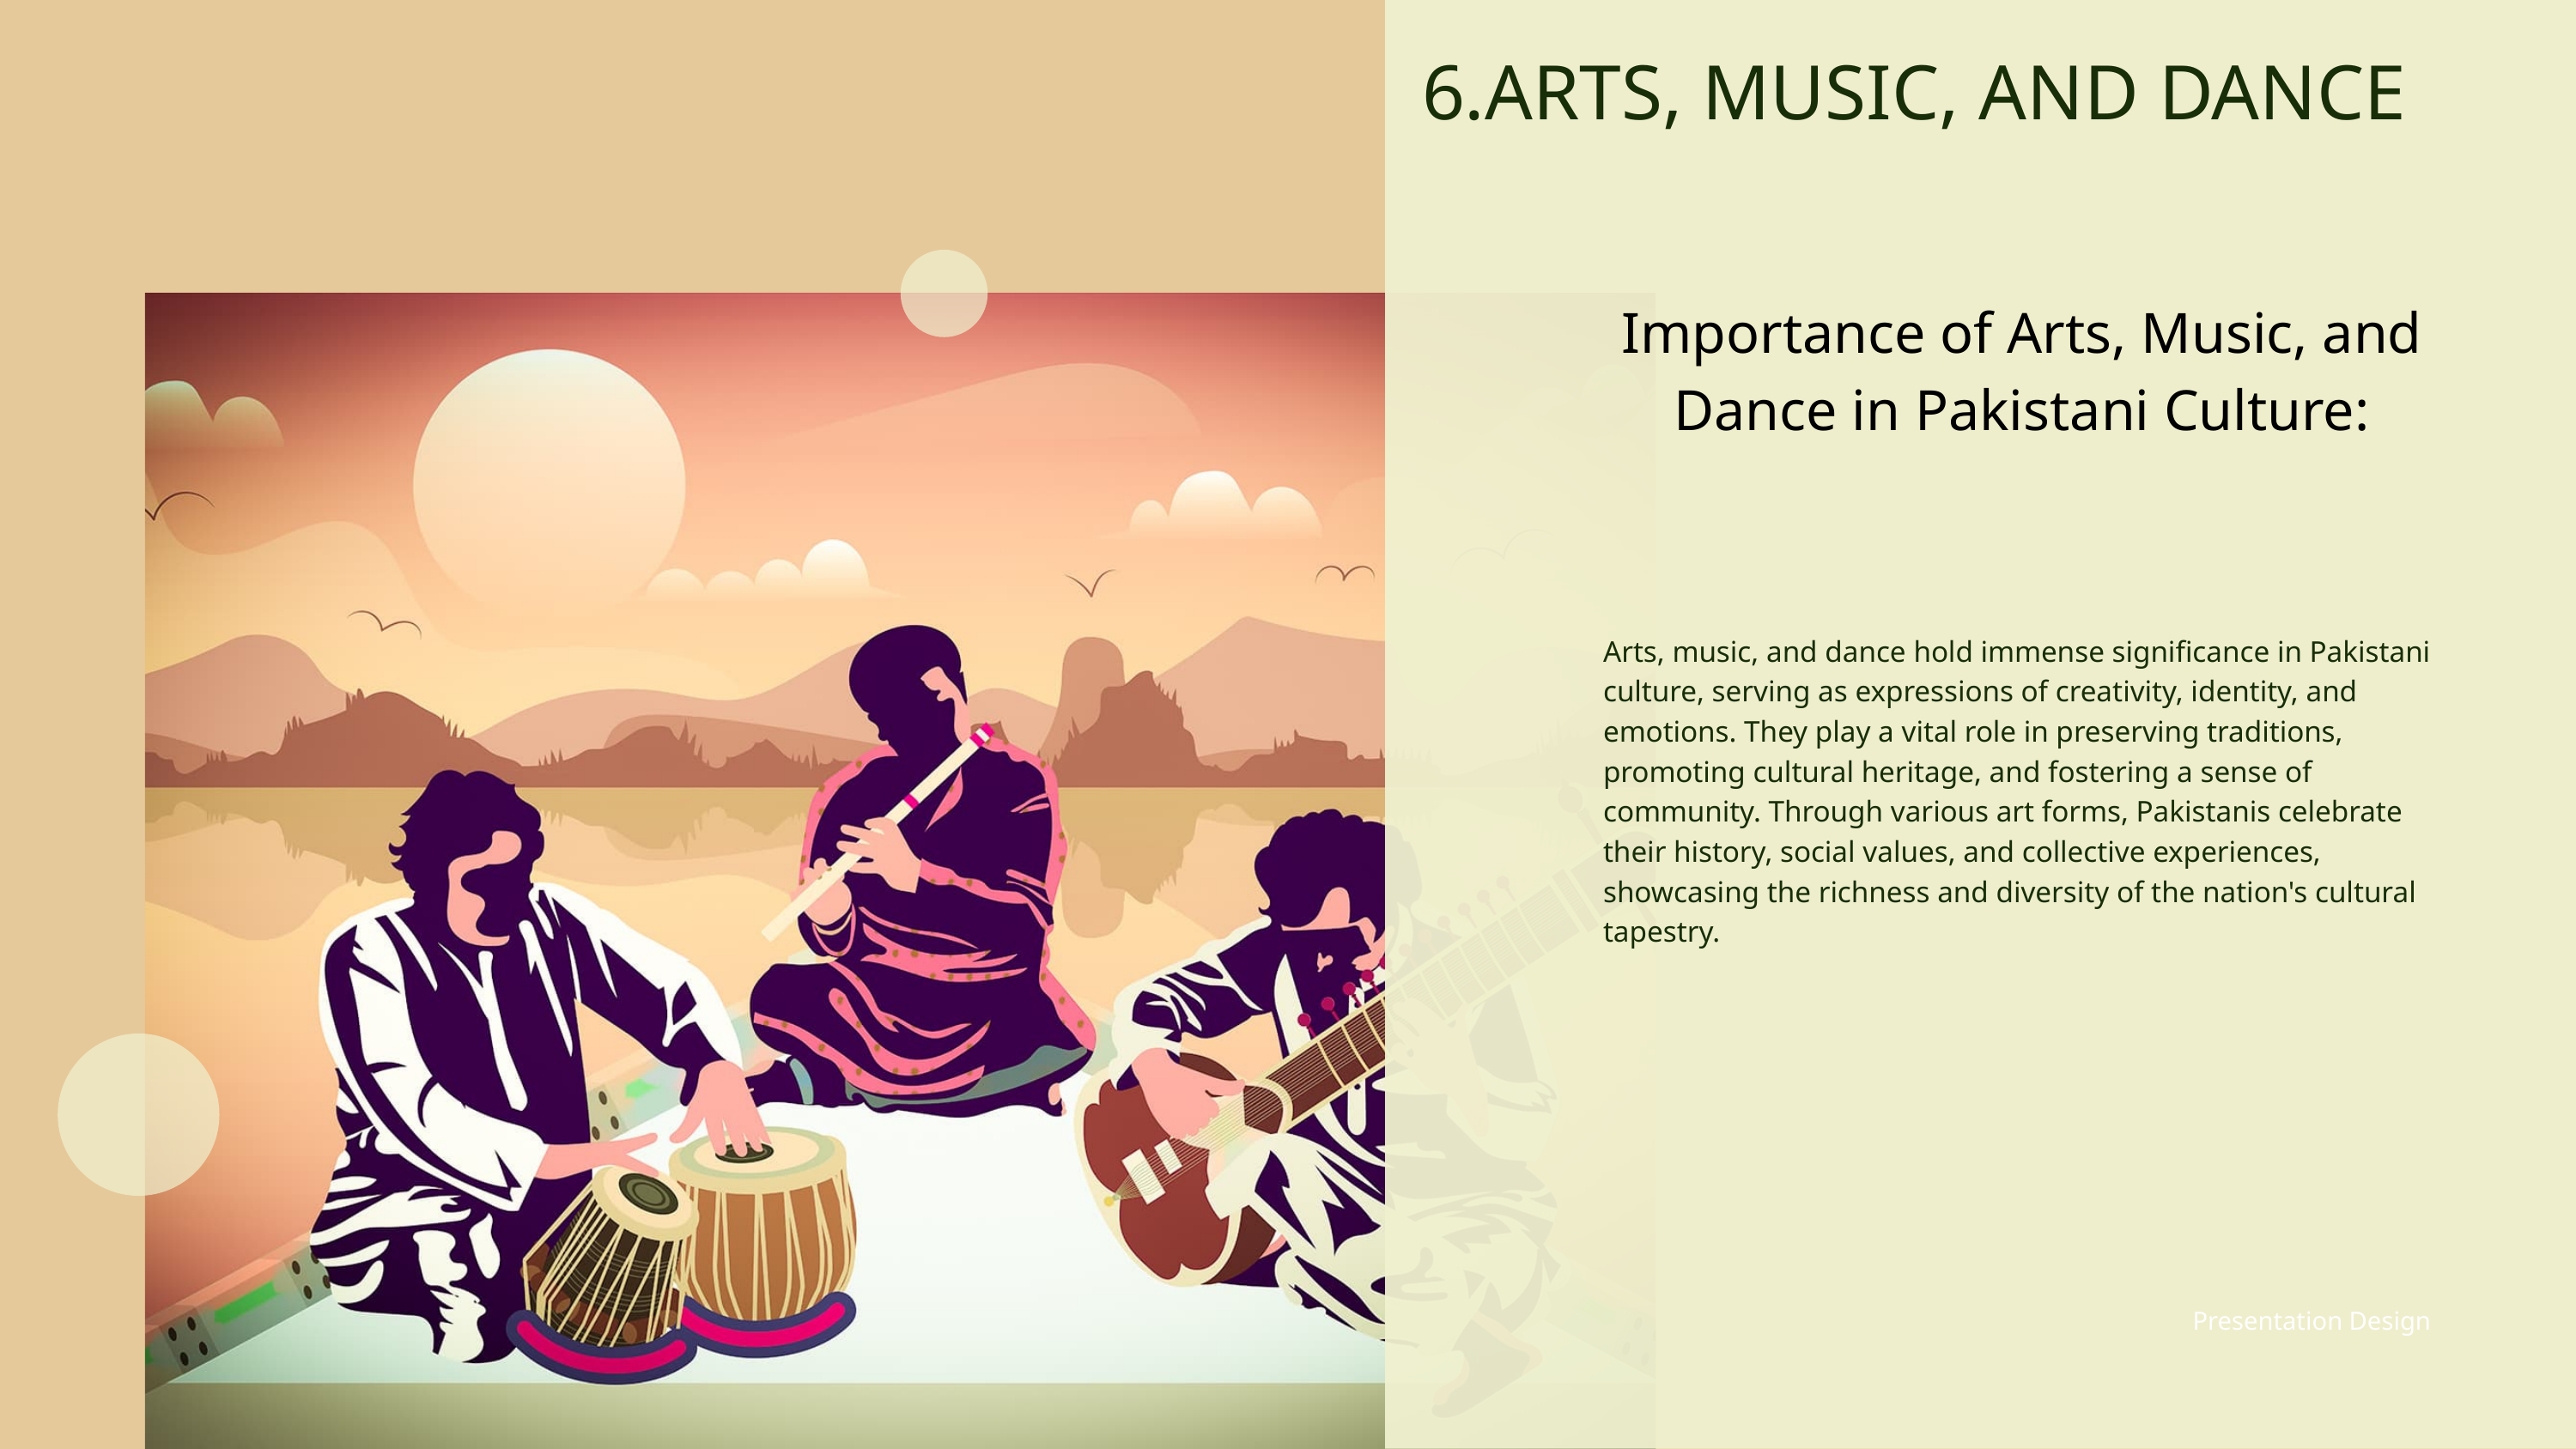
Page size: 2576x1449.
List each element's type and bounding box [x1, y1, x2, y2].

text_box [144, 293, 1381, 1449]
text_box [57, 1033, 221, 1197]
text_box [1384, 0, 2576, 1449]
text_box [900, 249, 988, 337]
